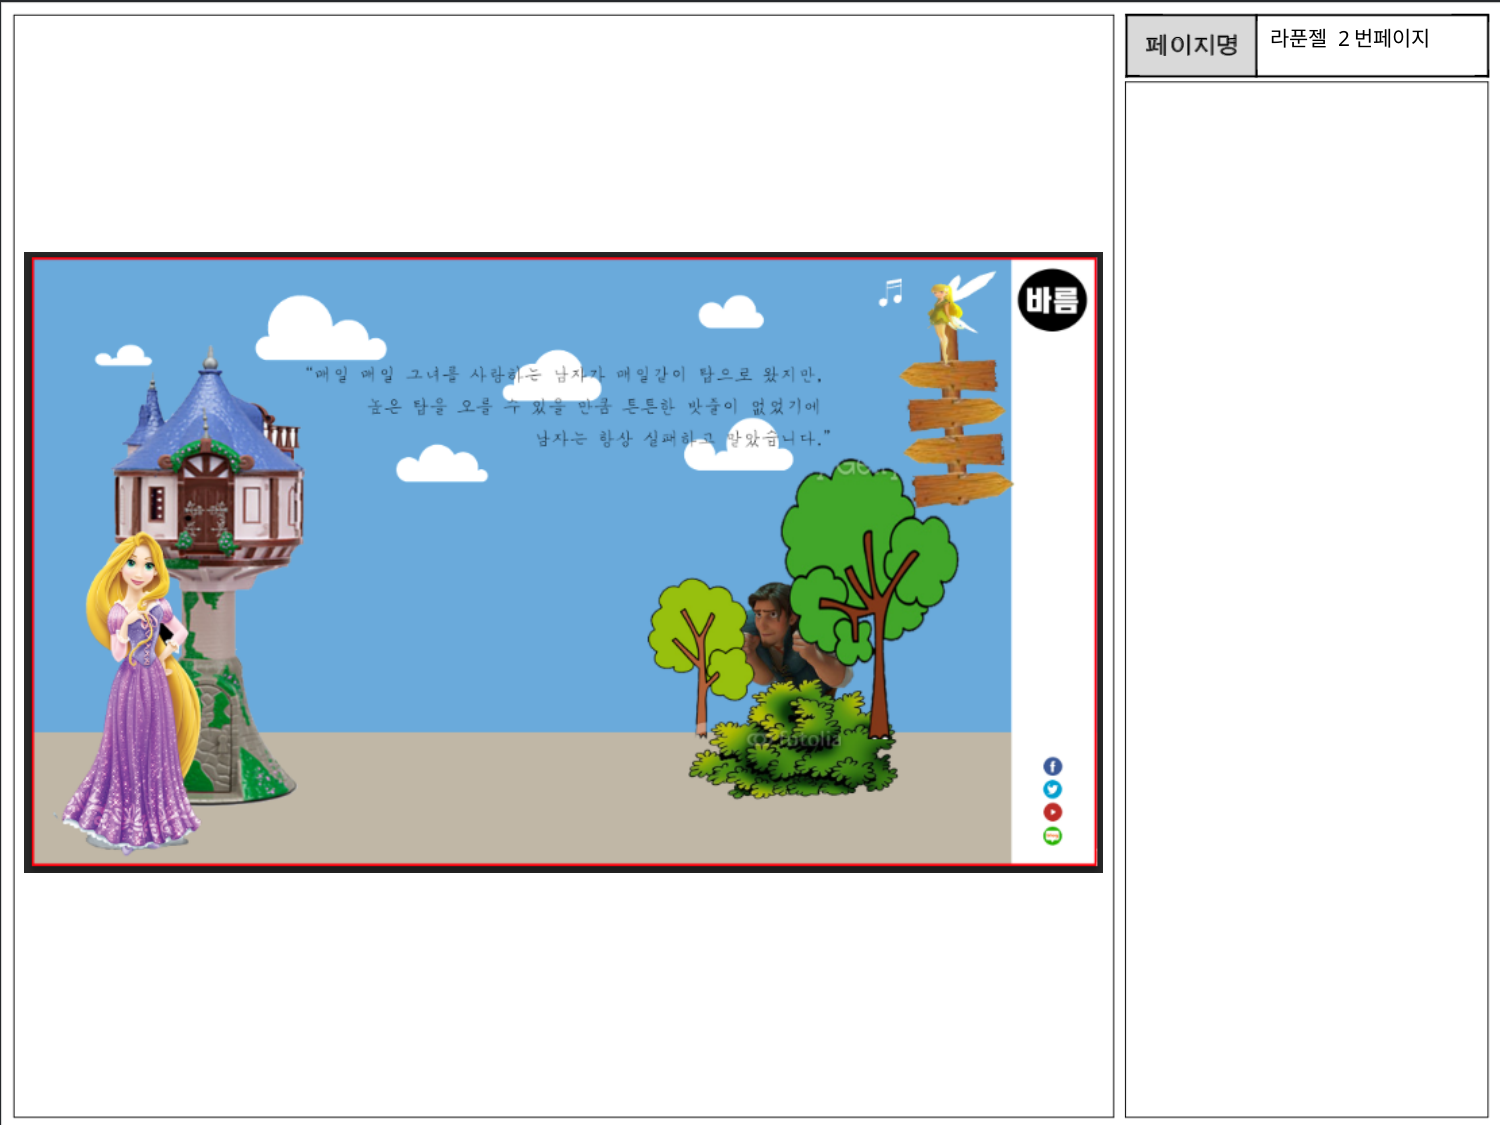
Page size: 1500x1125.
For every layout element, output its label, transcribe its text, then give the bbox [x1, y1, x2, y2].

text_box 라푼젤 2번페이지 [1255, 18, 1492, 58]
picture [0, 0, 1500, 1125]
